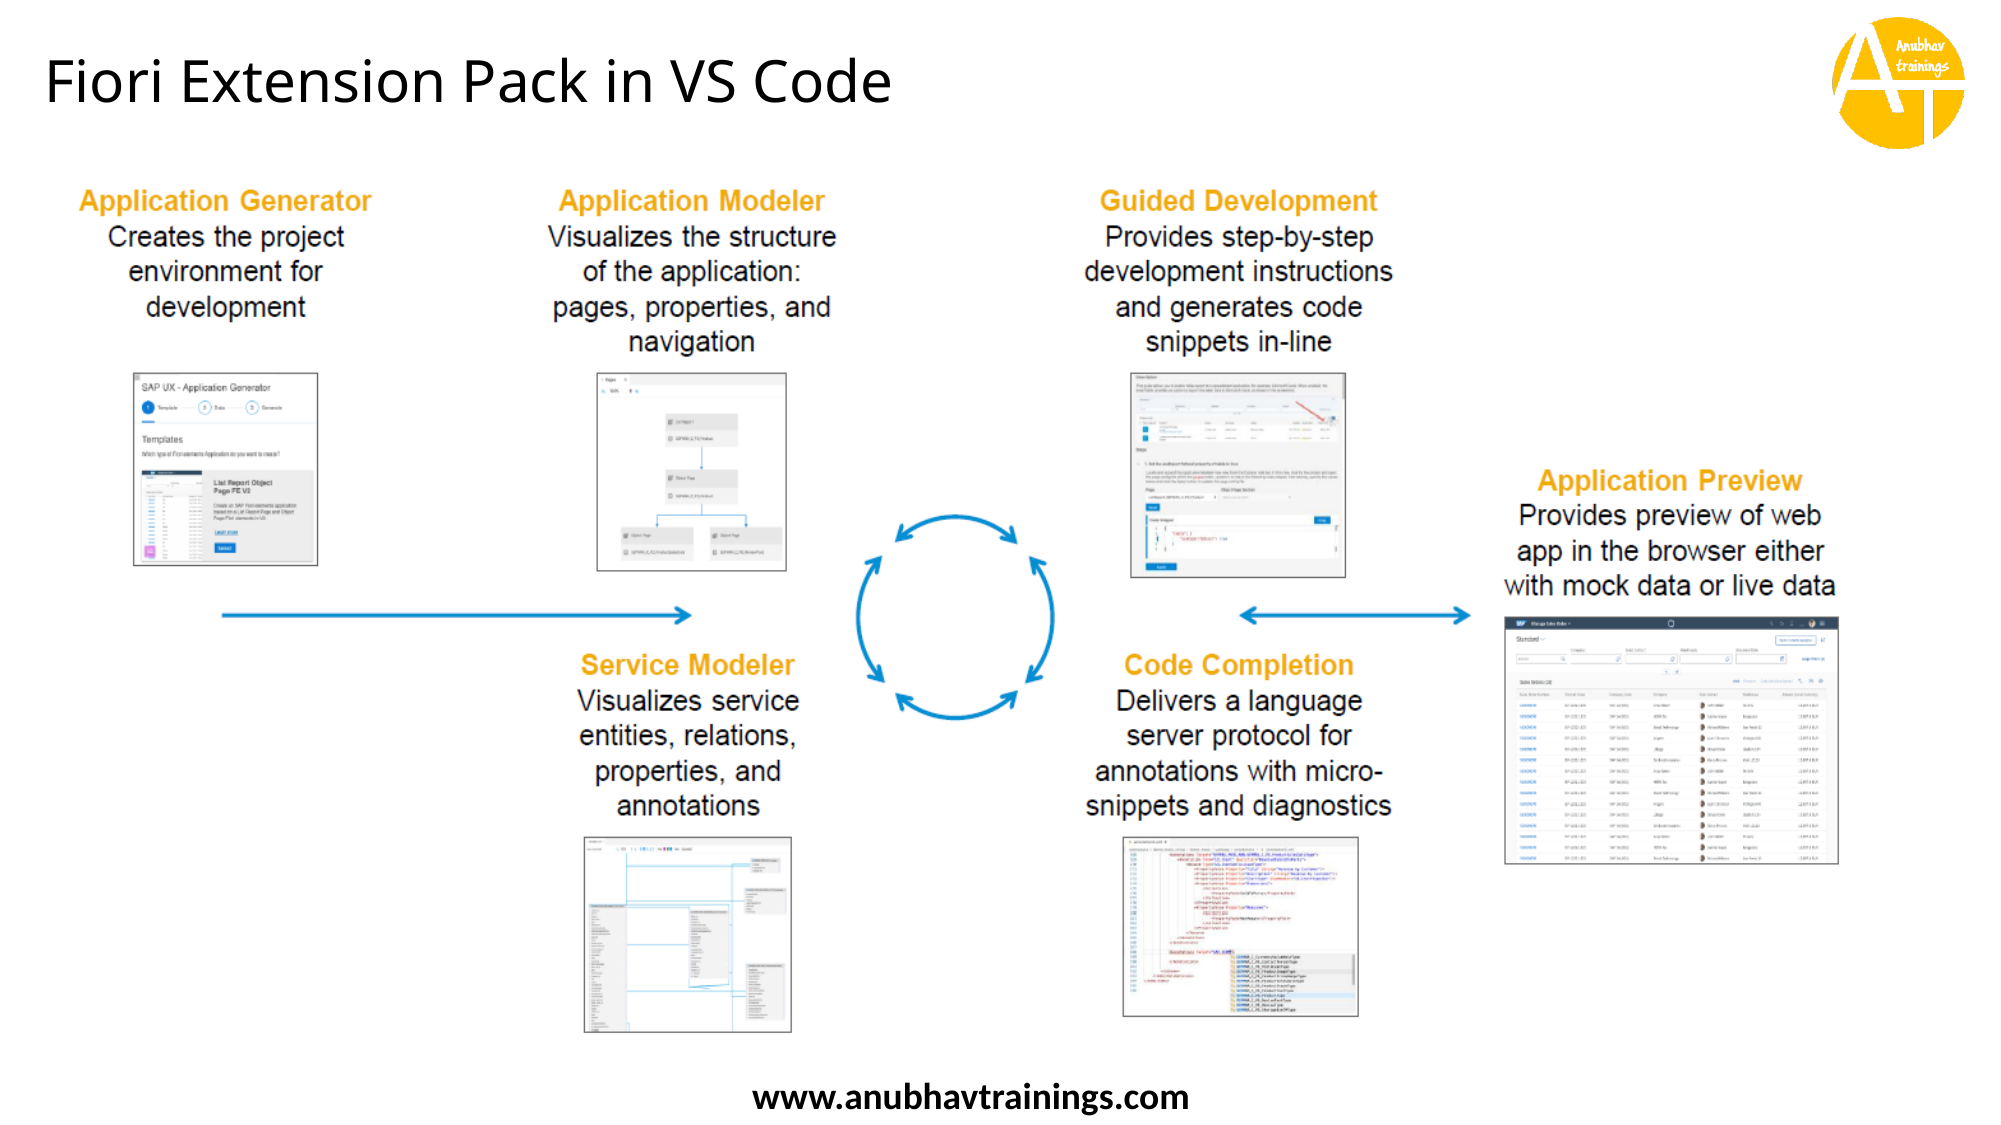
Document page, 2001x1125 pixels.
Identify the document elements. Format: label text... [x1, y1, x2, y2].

text_box Fiori Extension Pack in VS Code [24, 21, 1819, 138]
picture [54, 8, 1972, 1045]
text_box www.anubhavtrainings.com [737, 1064, 1320, 1125]
